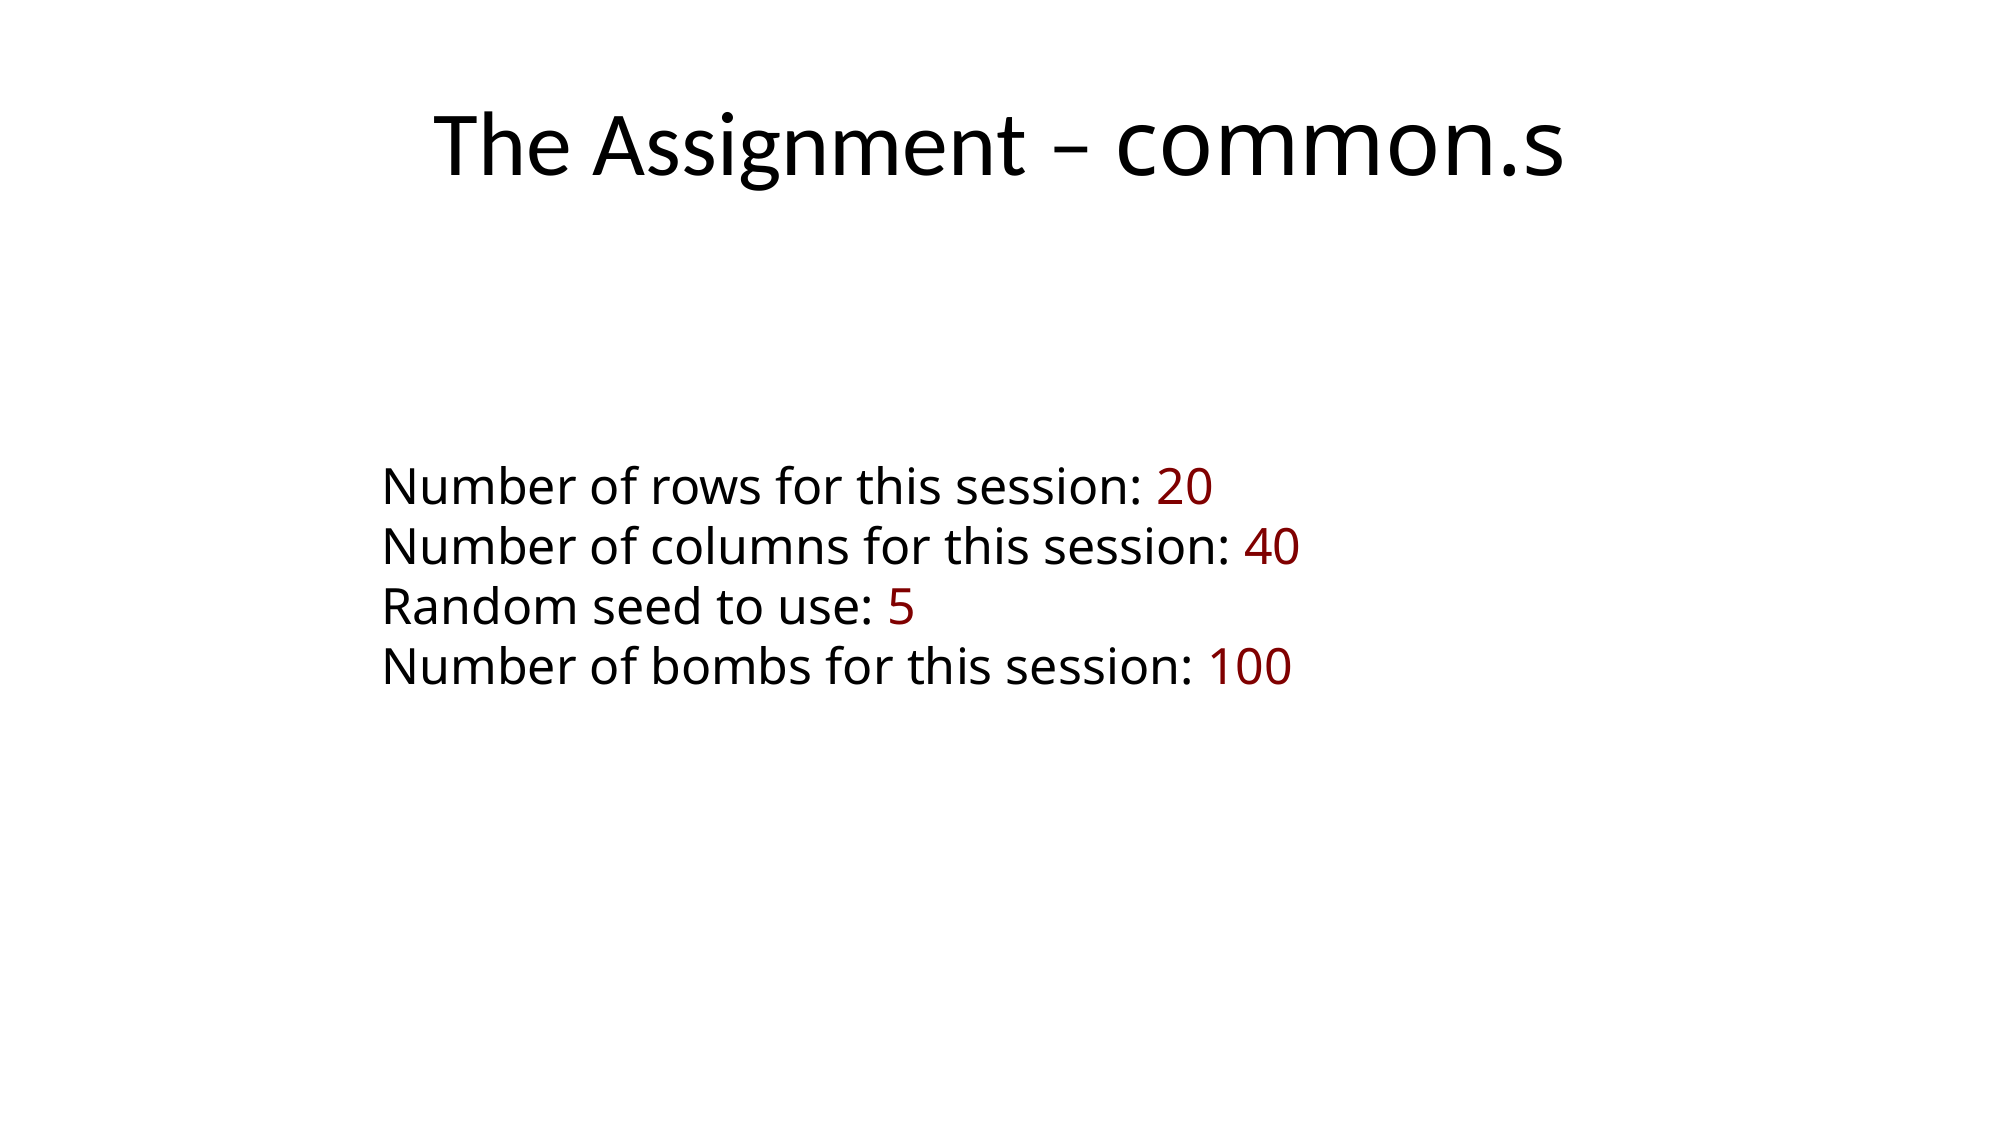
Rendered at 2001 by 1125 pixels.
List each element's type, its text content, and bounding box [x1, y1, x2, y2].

title The Assignment – common.s [99, 45, 1900, 233]
text_box Number of rows for this session: 20 Number of columns for this session: 40 Random seed to use: 5 Number of bombs for this session: 100 [366, 447, 1588, 703]
